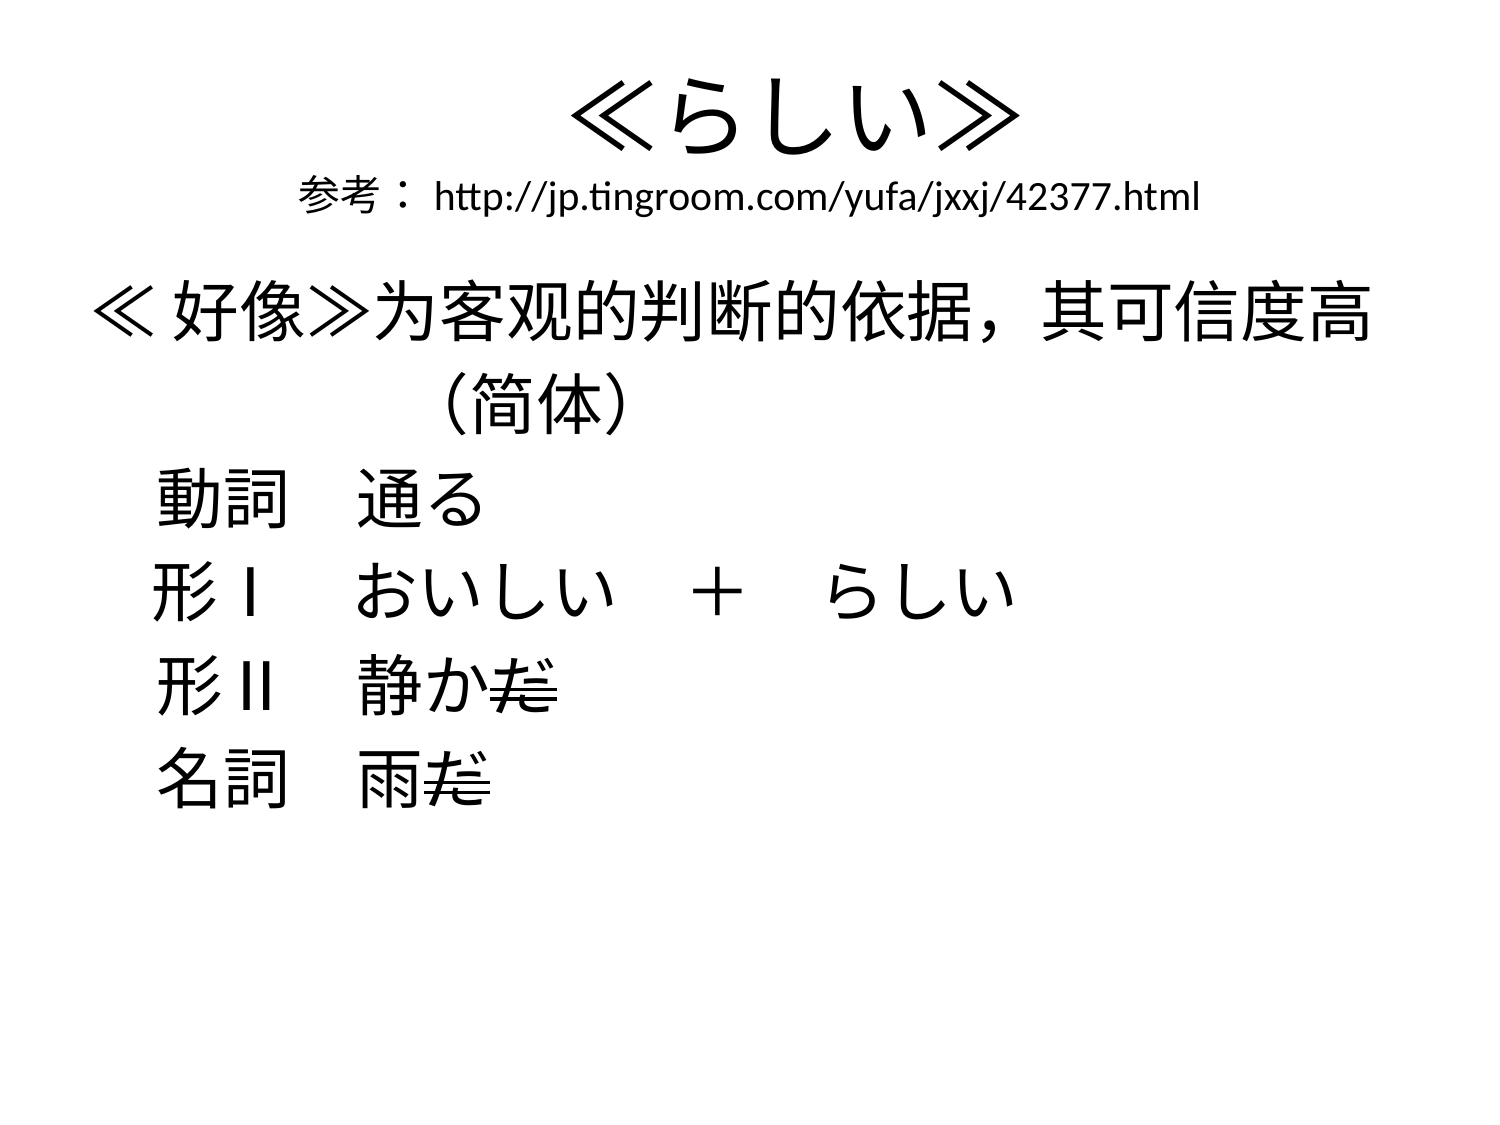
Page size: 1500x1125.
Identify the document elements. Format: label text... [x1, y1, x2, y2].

title ≪らしい≫ 参考：http://jp.tingroom.com/yufa/jxxj/42377.html [75, 45, 1425, 233]
list ≪好像≫为客观的判断的依据，其可信度高 （简体） 動詞 通る 形Ⅰ おいしい ＋ らしい 形Ⅱ 静かだ 名詞 雨だ [75, 262, 1425, 1005]
